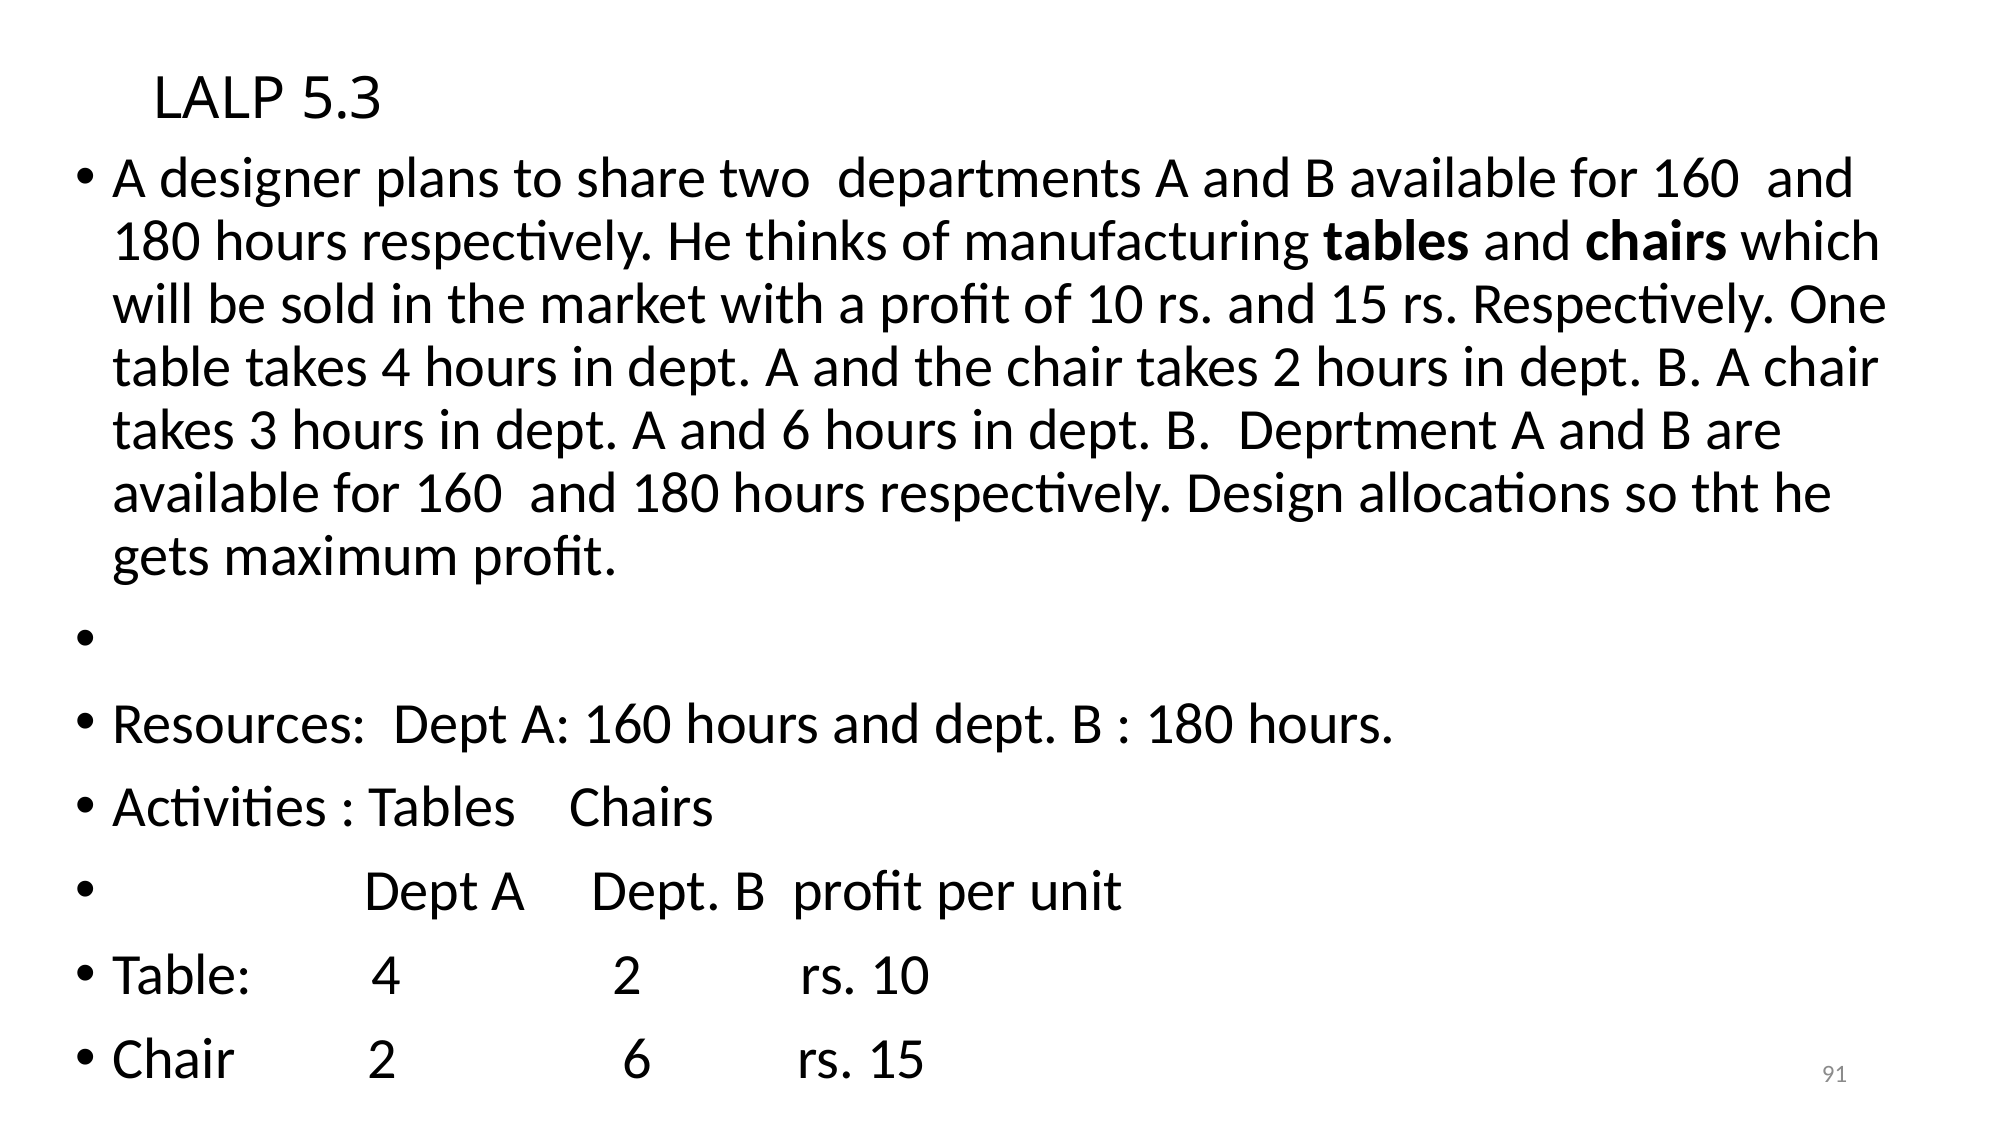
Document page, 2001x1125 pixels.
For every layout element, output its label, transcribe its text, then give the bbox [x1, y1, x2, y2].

slide_number 91 [1412, 1042, 1863, 1103]
title LALP 5.3 [137, 59, 1863, 140]
list A designer plans to share two departments A and B available for 160 and 180 hours respectively. He thinks of manufacturing tables and chairs which will be sold in the market with a profit of 10 rs. and 15 rs. Respectively. One table takes 4 hours in dept. A and the chair takes 2 hours in dept. B. A chair takes 3 hours in dept. A and 6 hours in dept. B. Deprtment A and B are available for 160 and 180 hours respectively. Design allocations so tht he gets maximum profit. Resources: Dept A: 160 hours and dept. B : 180 hours. Activities : Tables Chairs Dept A Dept. B profit per unit Table: 4 2 rs. 10 Chair 2 6 rs. 15 [60, 140, 1939, 1110]
